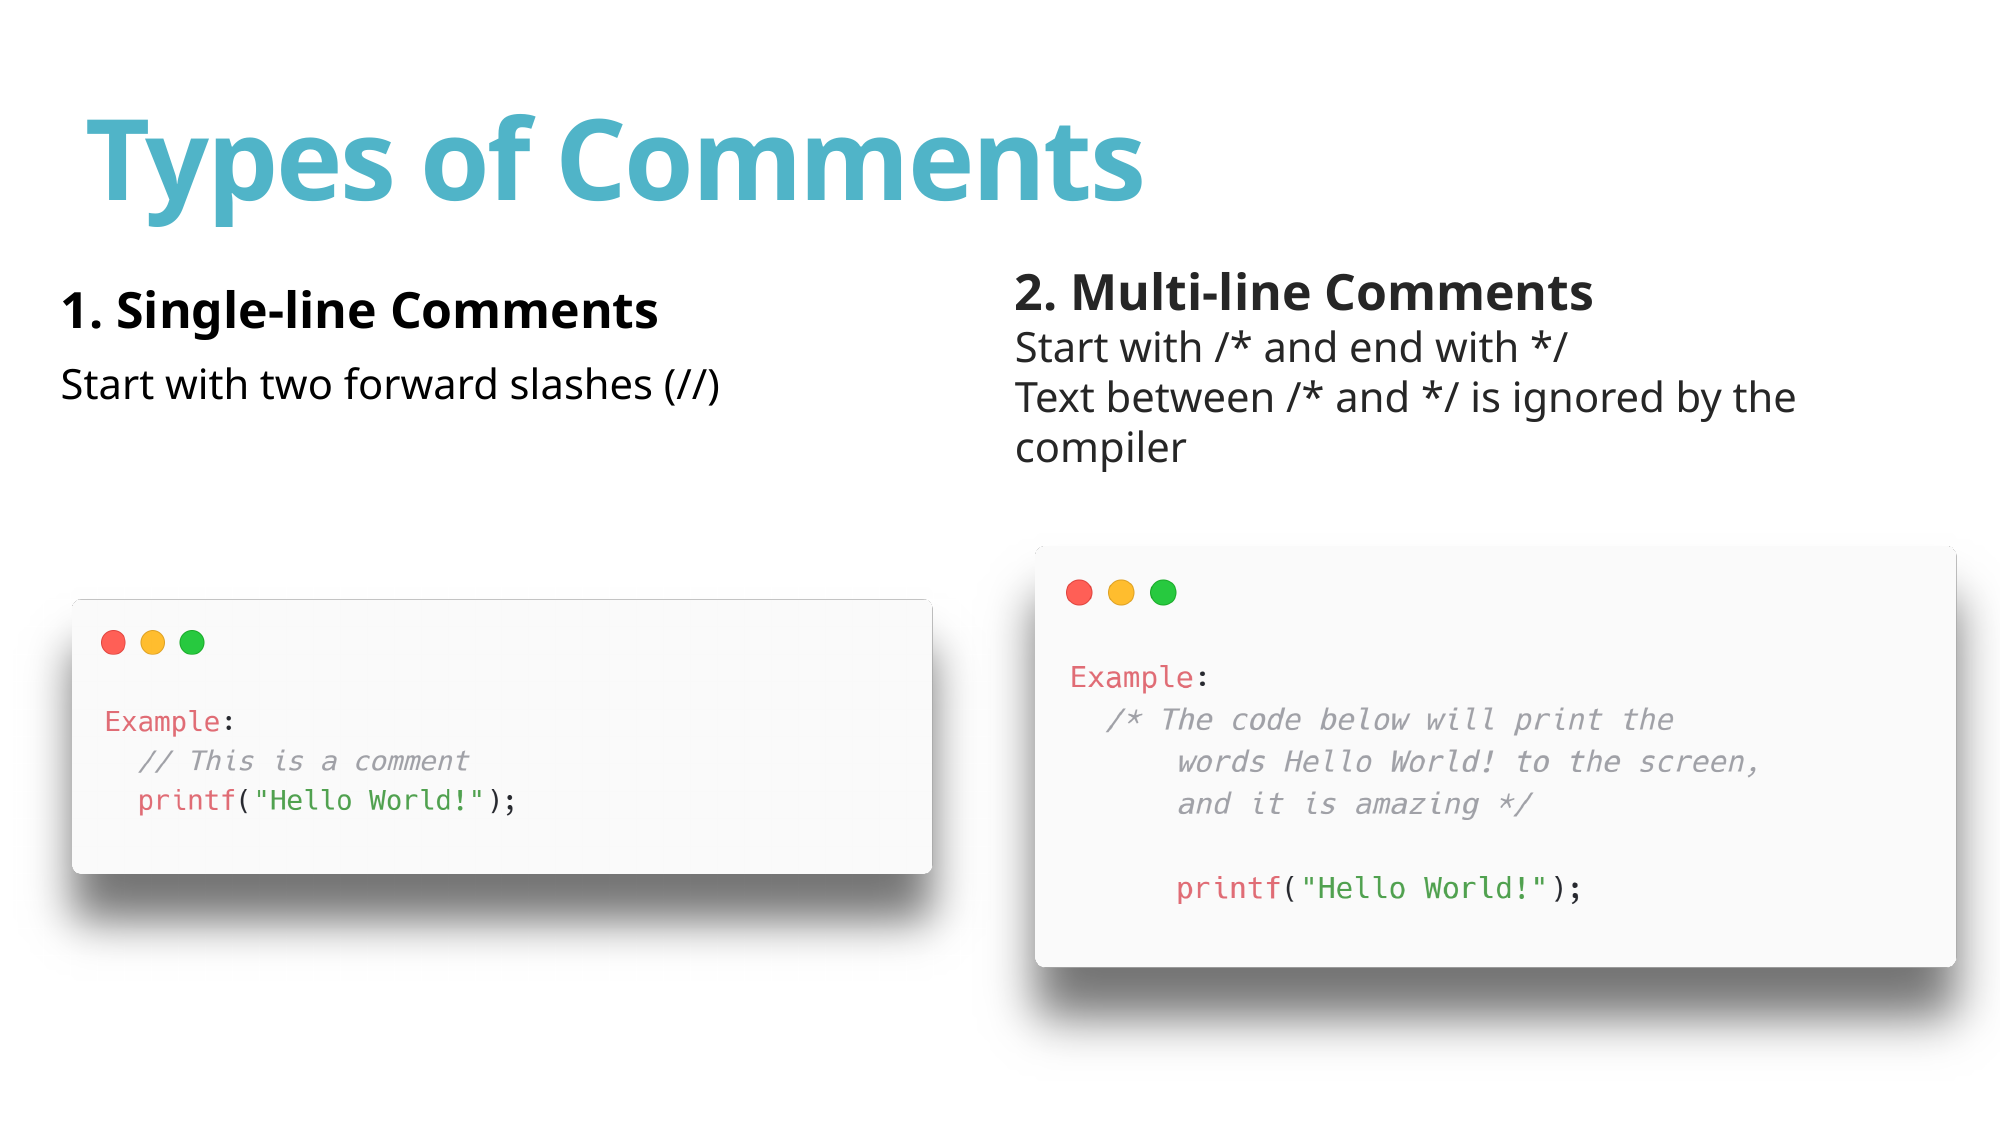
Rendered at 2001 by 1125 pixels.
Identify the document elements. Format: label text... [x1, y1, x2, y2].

title Types of Comments [70, 66, 1838, 266]
text_box 2. Multi-line Comments Start with /* and end with */ Text between /* and */ is ignored by the compiler [999, 252, 1944, 429]
picture [0, 429, 2000, 1084]
list 1. Single-line Comments Start with two forward slashes (//) [30, 279, 975, 490]
